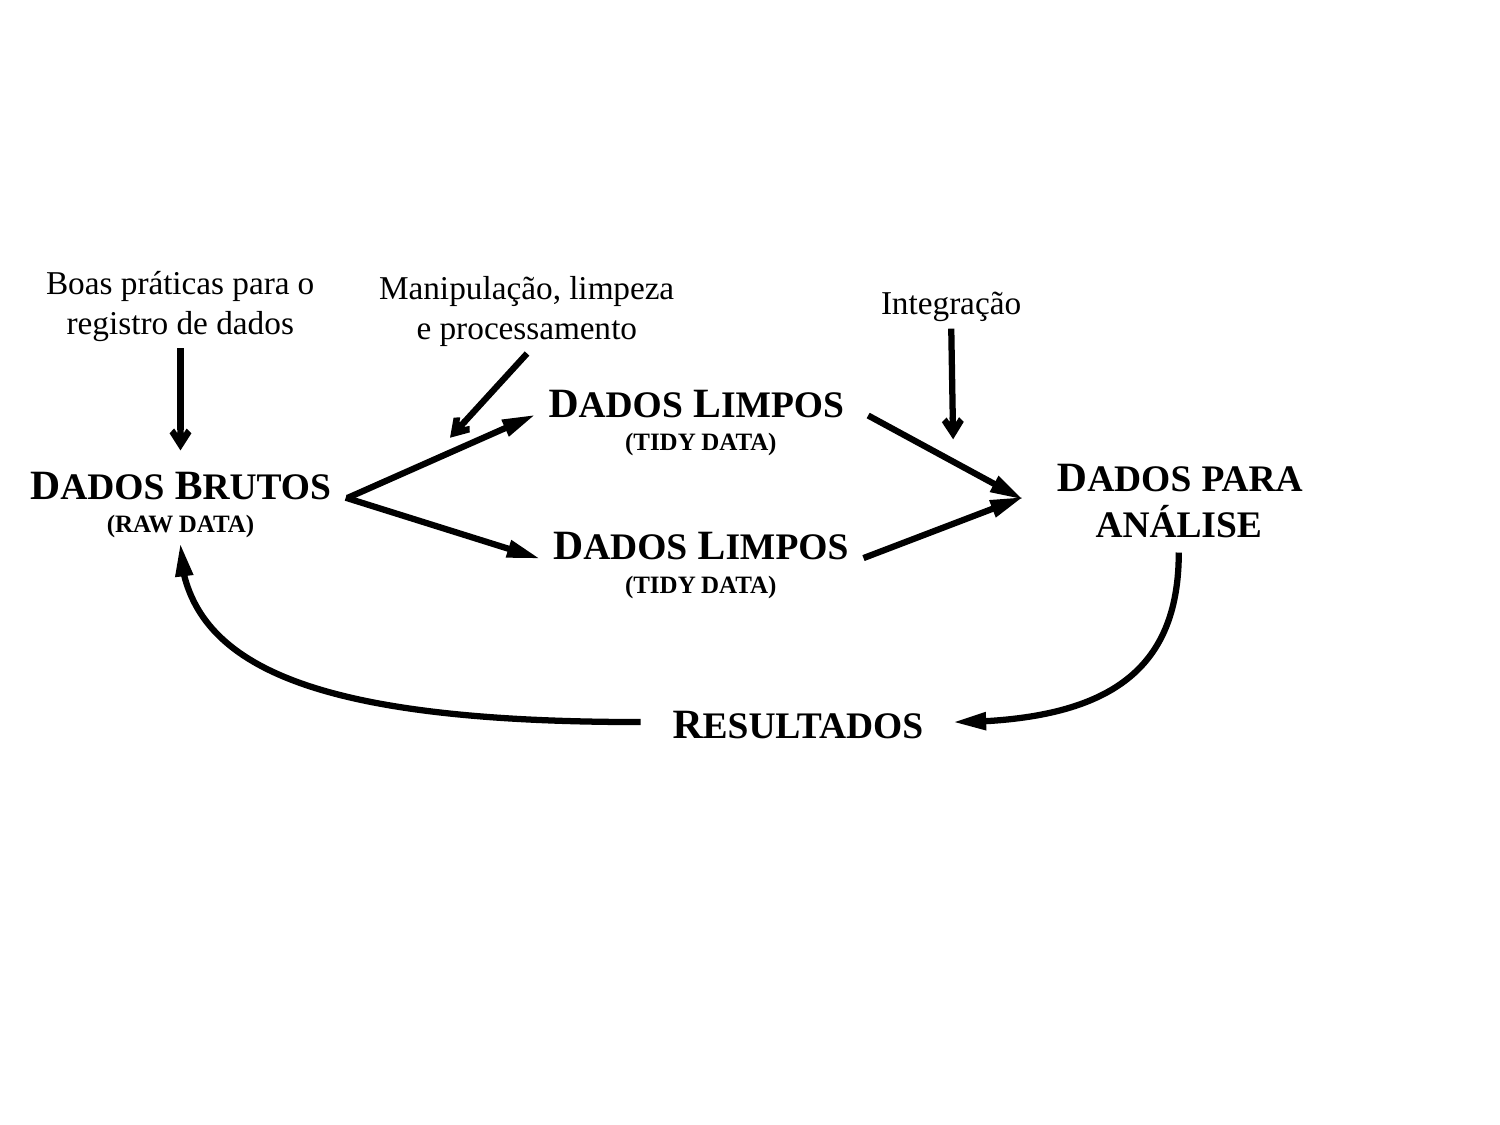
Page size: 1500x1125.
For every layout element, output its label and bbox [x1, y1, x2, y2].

text_box [12, 253, 1336, 761]
